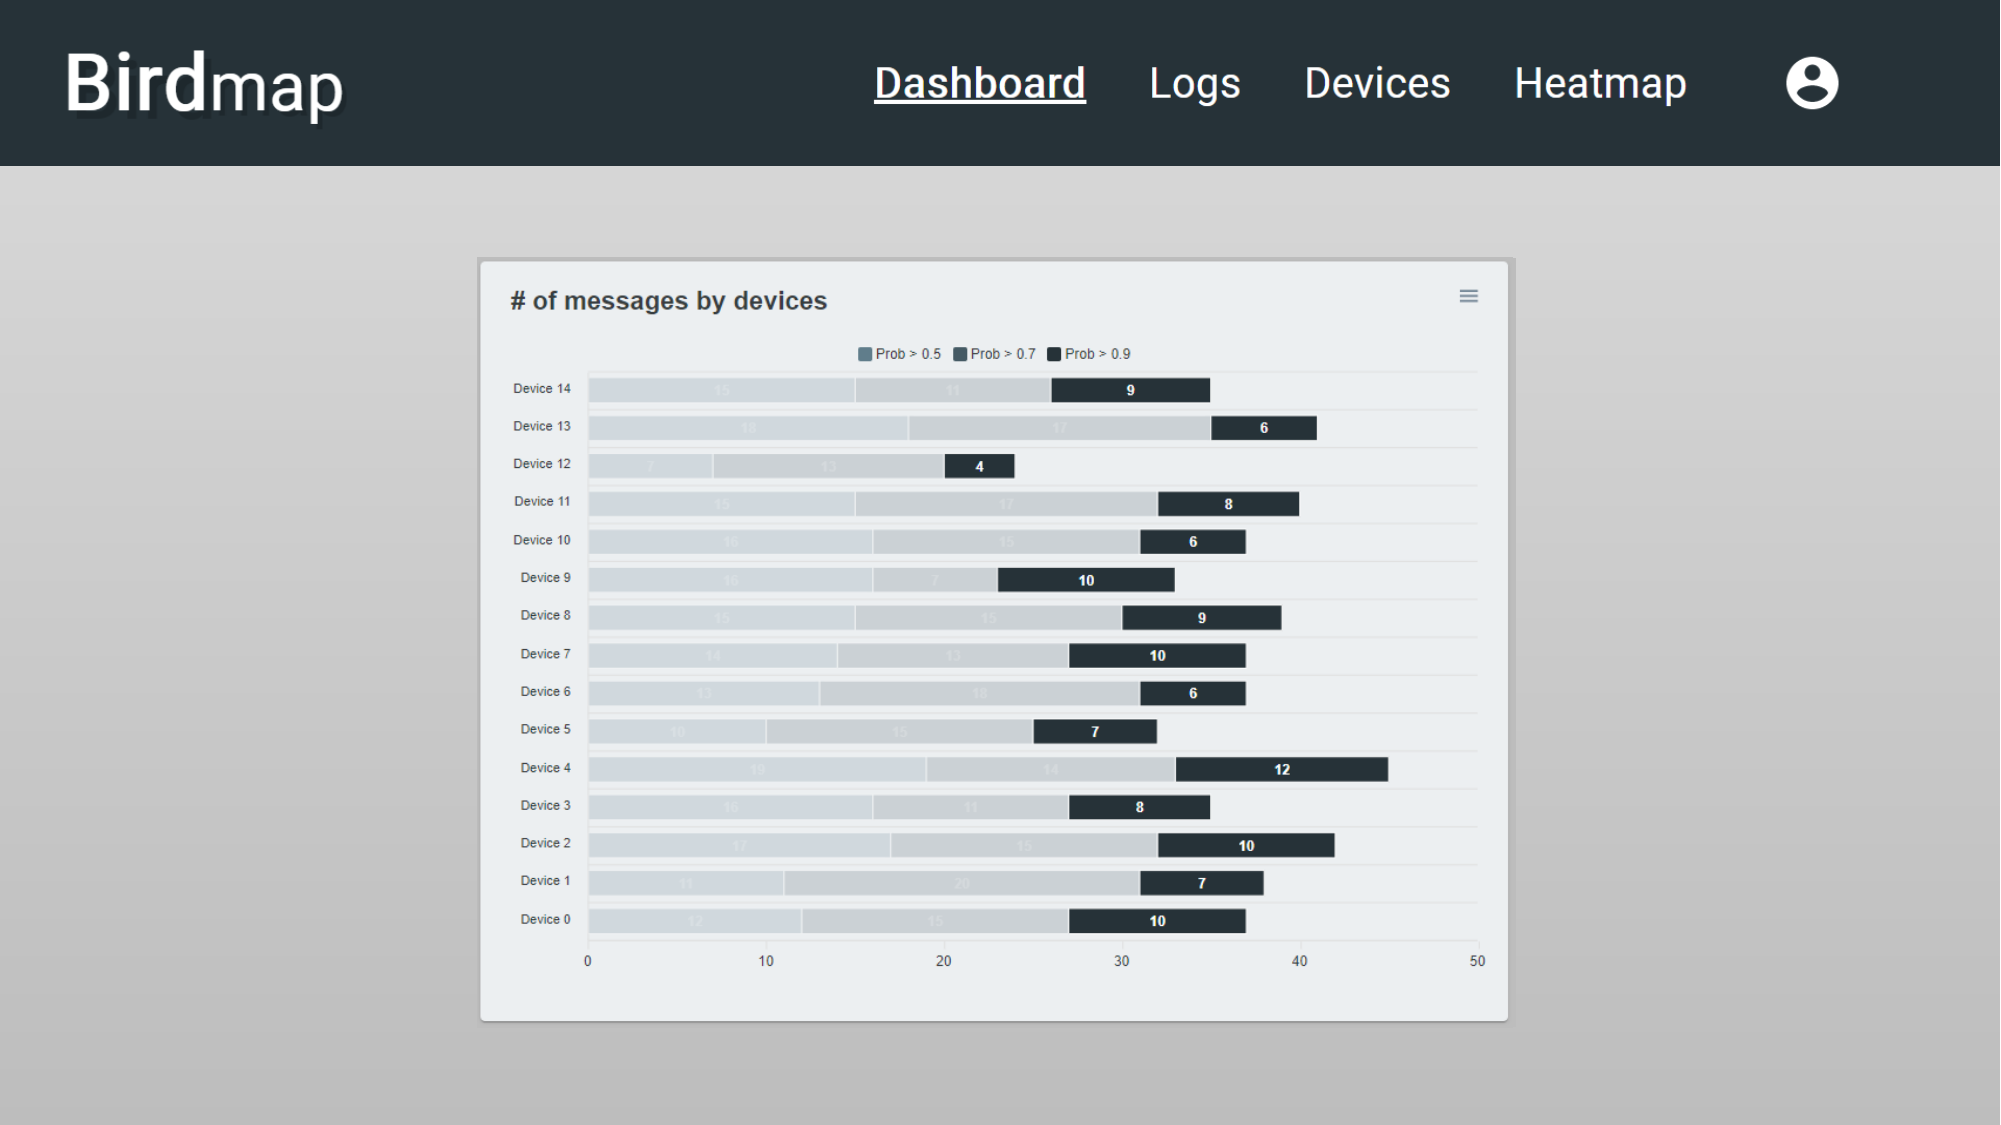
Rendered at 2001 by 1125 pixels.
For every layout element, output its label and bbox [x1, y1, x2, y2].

picture [0, 0, 2000, 166]
picture [477, 257, 1516, 1028]
